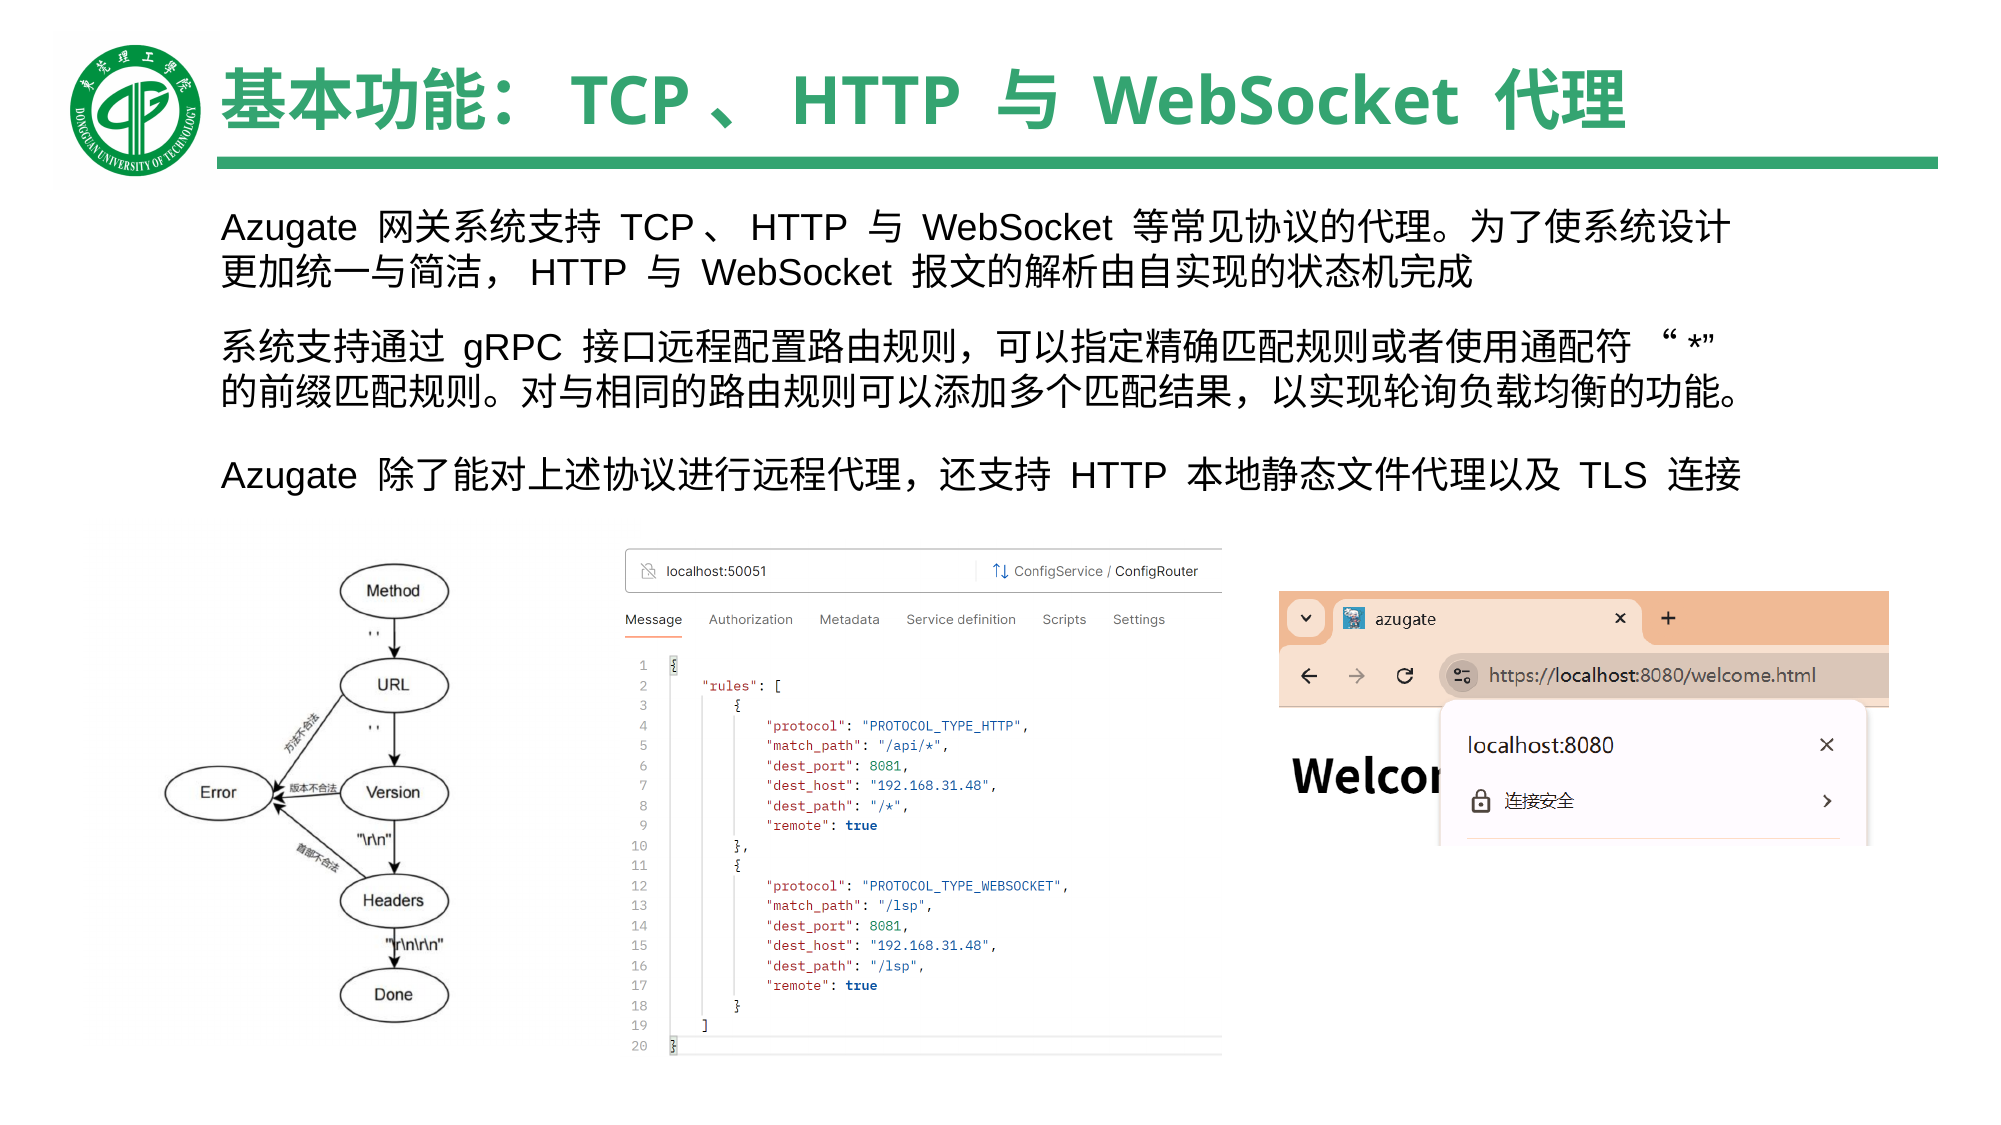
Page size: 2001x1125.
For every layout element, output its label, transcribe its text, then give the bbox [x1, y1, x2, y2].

picture [1279, 591, 1889, 846]
text_box Azugate 除了能对上述协议进行远程代理，还支持 HTTP 本地静态文件代理以及 TLS 连接 [206, 443, 1822, 504]
picture [83, 518, 1222, 1057]
text_box 基本功能：TCP、HTTP 与 WebSocket 代理 [205, 50, 1841, 146]
text_box Azugate 网关系统支持 TCP、HTTP 与 WebSocket 等常见协议的代理。为了使系统设计更加统一与简洁，HTTP 与 WebSocket 报文的解析由自实现的状态机完成 [205, 195, 1766, 346]
text_box [205, 266, 1752, 315]
picture [53, 31, 220, 190]
text_box 系统支持通过 gRPC 接口远程配置路由规则，可以指定精确匹配规则或者使用通配符 “*” 的前缀匹配规则。对与相同的路由规则可以添加多个匹配结果，以实现轮询负载均衡的功能。 [205, 315, 1752, 421]
